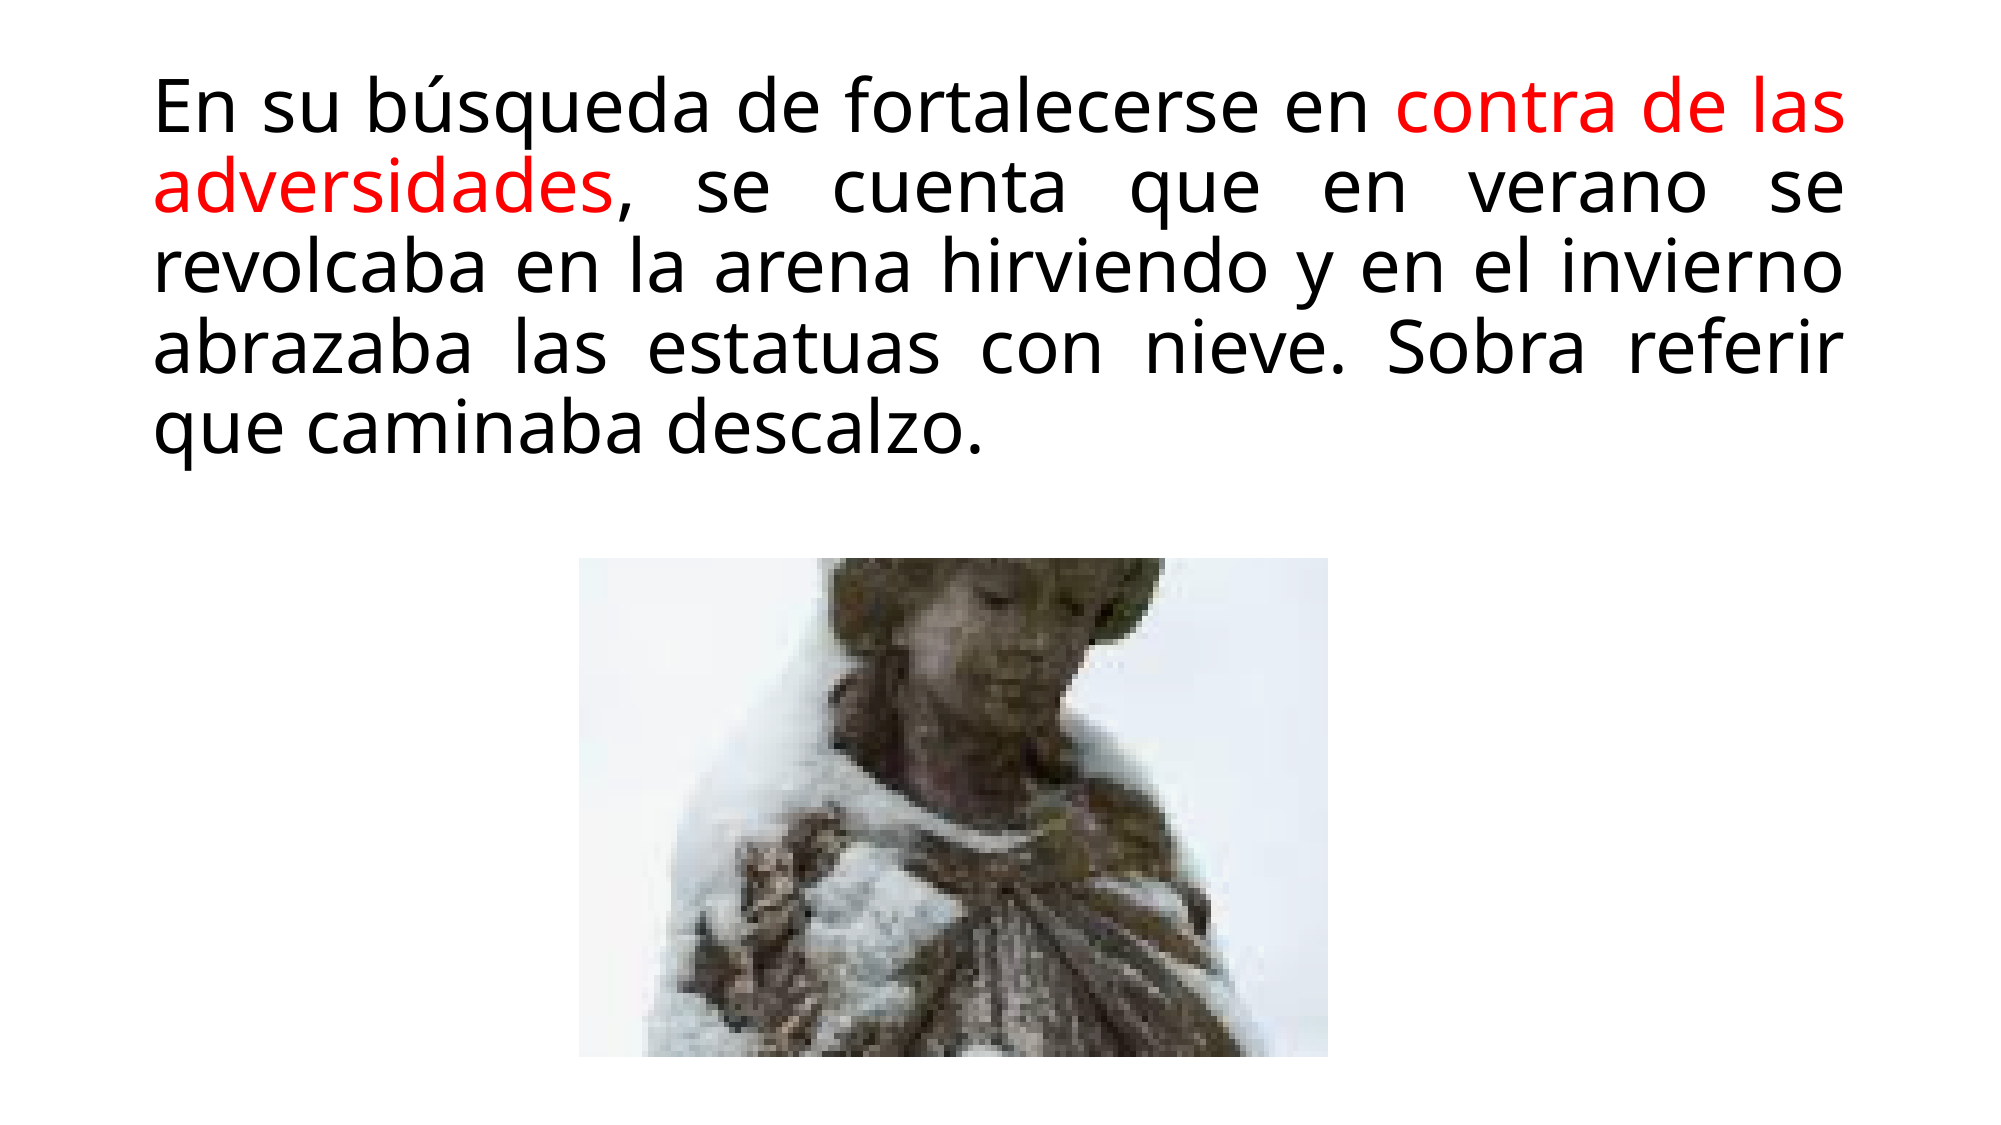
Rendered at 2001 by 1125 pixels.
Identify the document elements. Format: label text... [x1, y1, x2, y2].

title En su búsqueda de fortalecerse en contra de las adversidades, se cuenta que en verano se revolcaba en la arena hirviendo y en el invierno abrazaba las estatuas con nieve. Sobra referir que caminaba descalzo. [137, 59, 1863, 478]
picture [579, 558, 1328, 1057]
